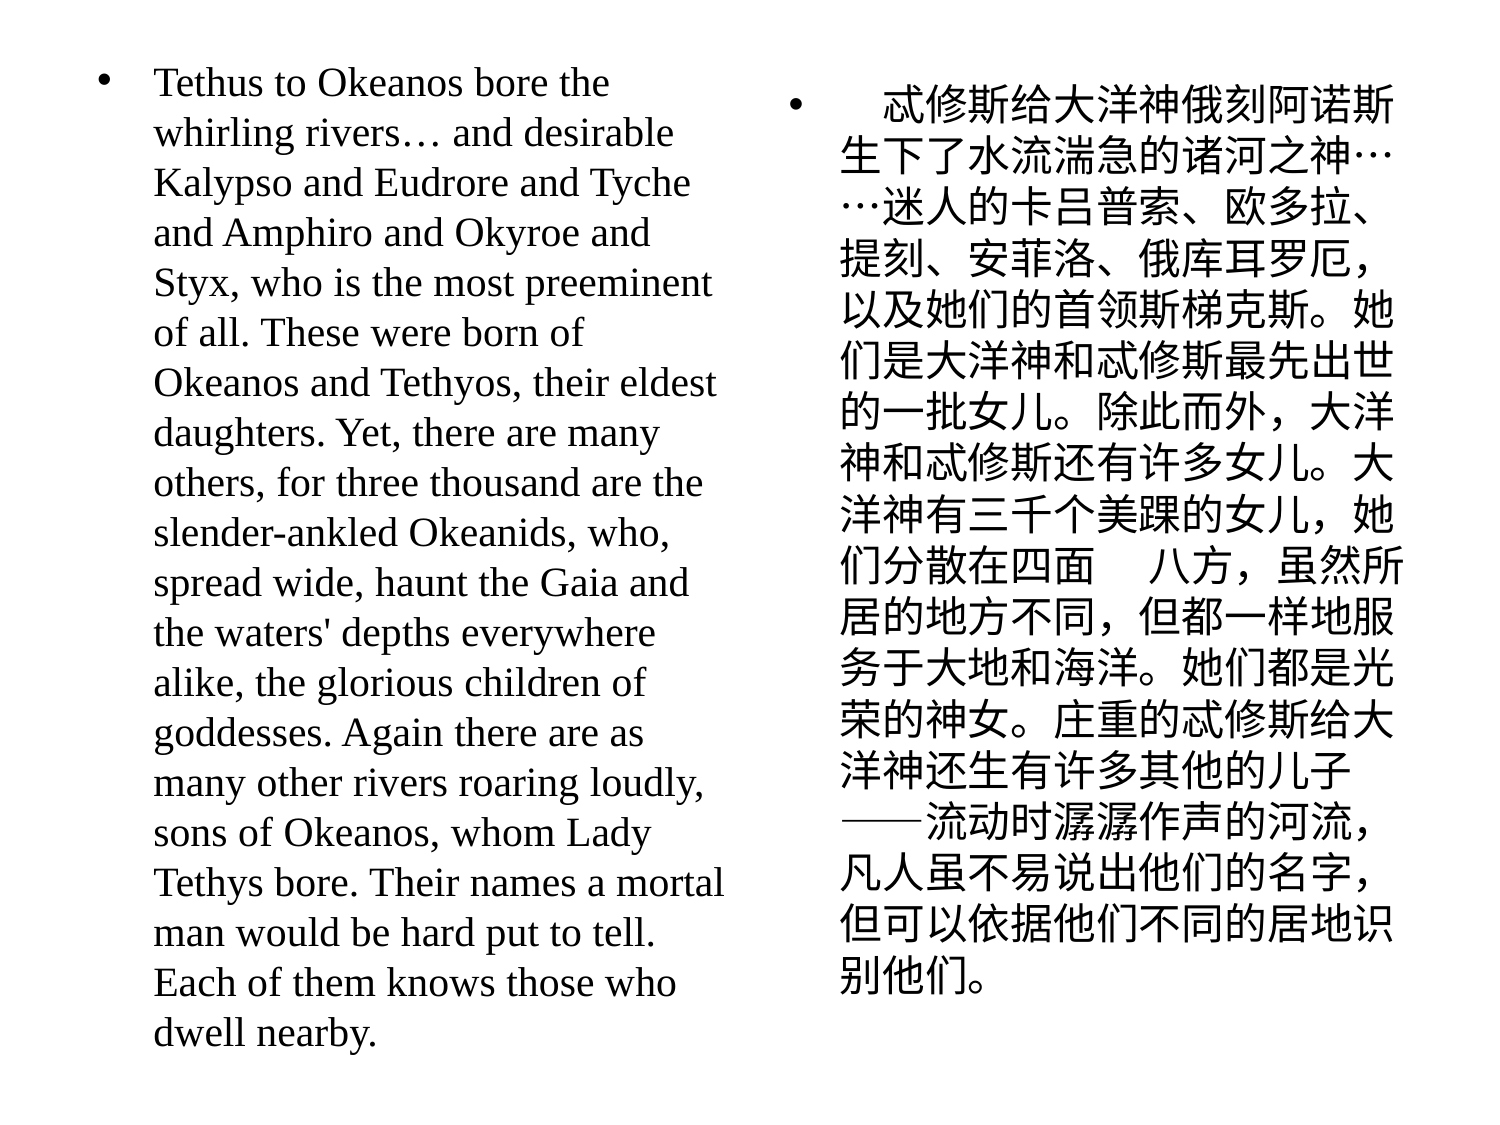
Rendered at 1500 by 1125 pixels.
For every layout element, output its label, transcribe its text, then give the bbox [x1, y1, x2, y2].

list 忒修斯给⼤洋神俄刻阿诺斯⽣下了⽔流湍急的诸河之神……迷⼈的卡吕普索、欧多拉、提刻、安菲洛、俄库⽿罗厄，以及她们的⾸领斯梯克斯。她 们是⼤洋神和忒修斯最先出世的⼀批⼥⼉。除此⽽外，⼤洋神和忒修斯还有许多⼥⼉。⼤洋神有三千个美踝的⼥⼉，她们分散在四⾯ ⼋⽅，虽然所居的地⽅不同，但都⼀样地服务于⼤地和海洋。她们都是光荣的神⼥。庄重的忒修斯给⼤洋神还⽣有许多其他的⼉⼦ ——流动时潺潺作声的河流，凡⼈虽不易说出他们的名字，但可以依据他们不同的居地识别他们。 [773, 70, 1436, 1029]
list Tethus to Okeanos bore the whirling rivers… and desirable Kalypso and Eudrore and Tyche and Amphiro and Okyroe and Styx, who is the most preeminent of all. These were born of Okeanos and Tethyos, their eldest daughters. Yet, there are many others, for three thousand are the slender-ankled Okeanids, who, spread wide, haunt the Gaia and the waters' depths everywhere alike, the glorious children of goddesses. Again there are as many other rivers roaring loudly, sons of Okeanos, whom Lady Tethys bore. Their names a mortal man would be hard put to tell. Each of them knows those who dwell nearby. [82, 46, 745, 790]
